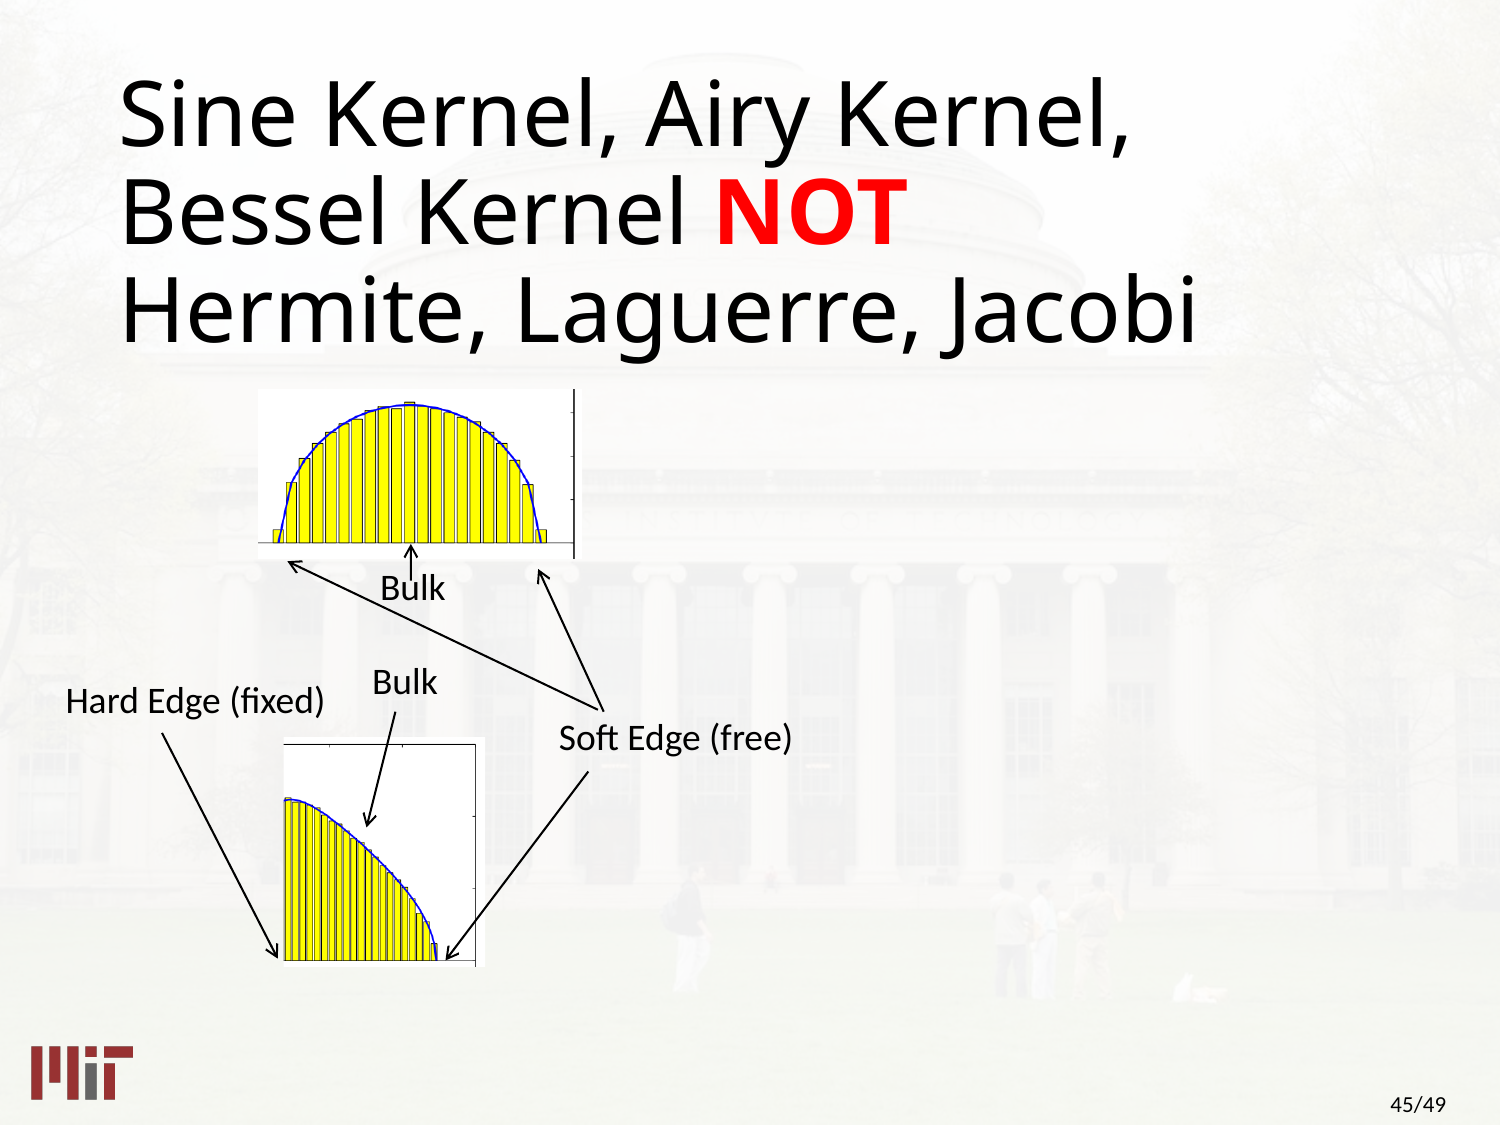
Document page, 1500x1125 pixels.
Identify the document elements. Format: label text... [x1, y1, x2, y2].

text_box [538, 568, 604, 712]
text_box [161, 732, 278, 959]
picture [283, 737, 486, 967]
picture [26, 1042, 137, 1103]
title Sine Kernel, Airy Kernel, Bessel Kernel NOT Hermite, Laguerre, Jacobi [103, 59, 1397, 370]
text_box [287, 561, 598, 710]
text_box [366, 711, 396, 828]
picture [257, 389, 583, 559]
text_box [445, 771, 589, 961]
text_box Hard Edge (fixed) [50, 669, 341, 729]
text_box Soft Edge (free) [544, 705, 809, 766]
